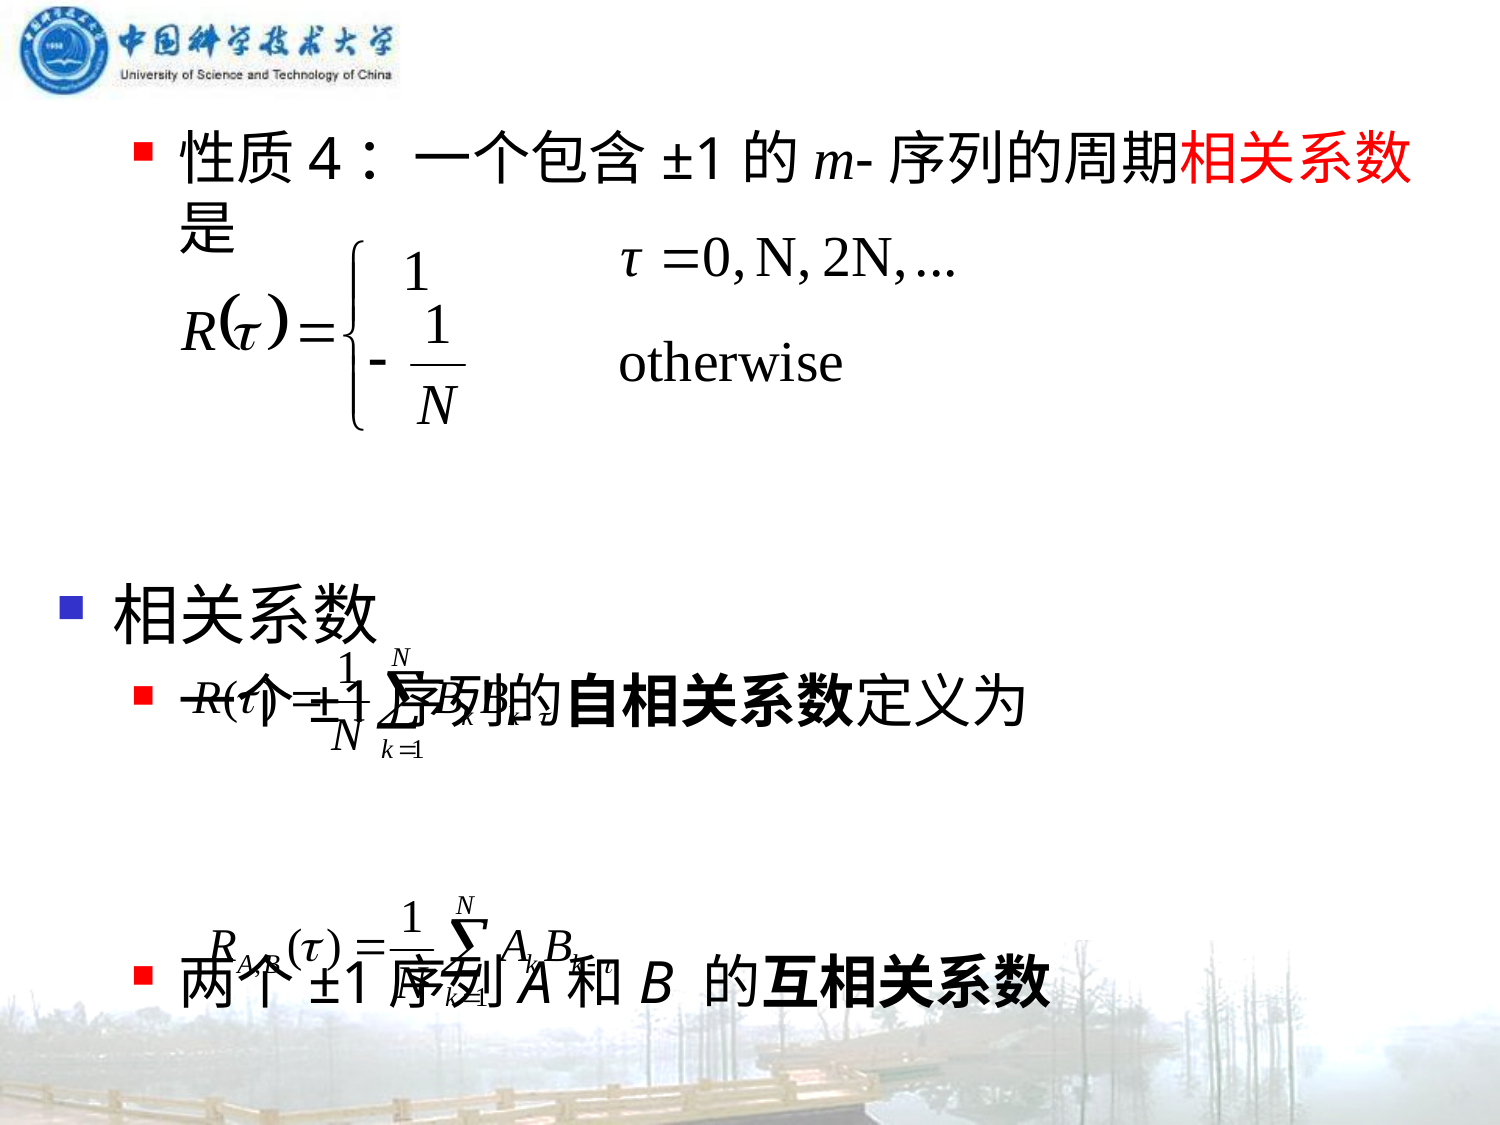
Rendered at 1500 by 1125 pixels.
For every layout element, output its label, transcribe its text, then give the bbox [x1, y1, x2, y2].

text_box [170, 219, 963, 452]
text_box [198, 881, 632, 1021]
picture [0, 0, 422, 103]
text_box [182, 632, 568, 772]
list 性质4：一个包含±1的m-序列的周期相关系数是 相关系数 一个±1序列的自相关系数定义为 两个±1序列A和B 的互相关系数 [40, 113, 1470, 1007]
